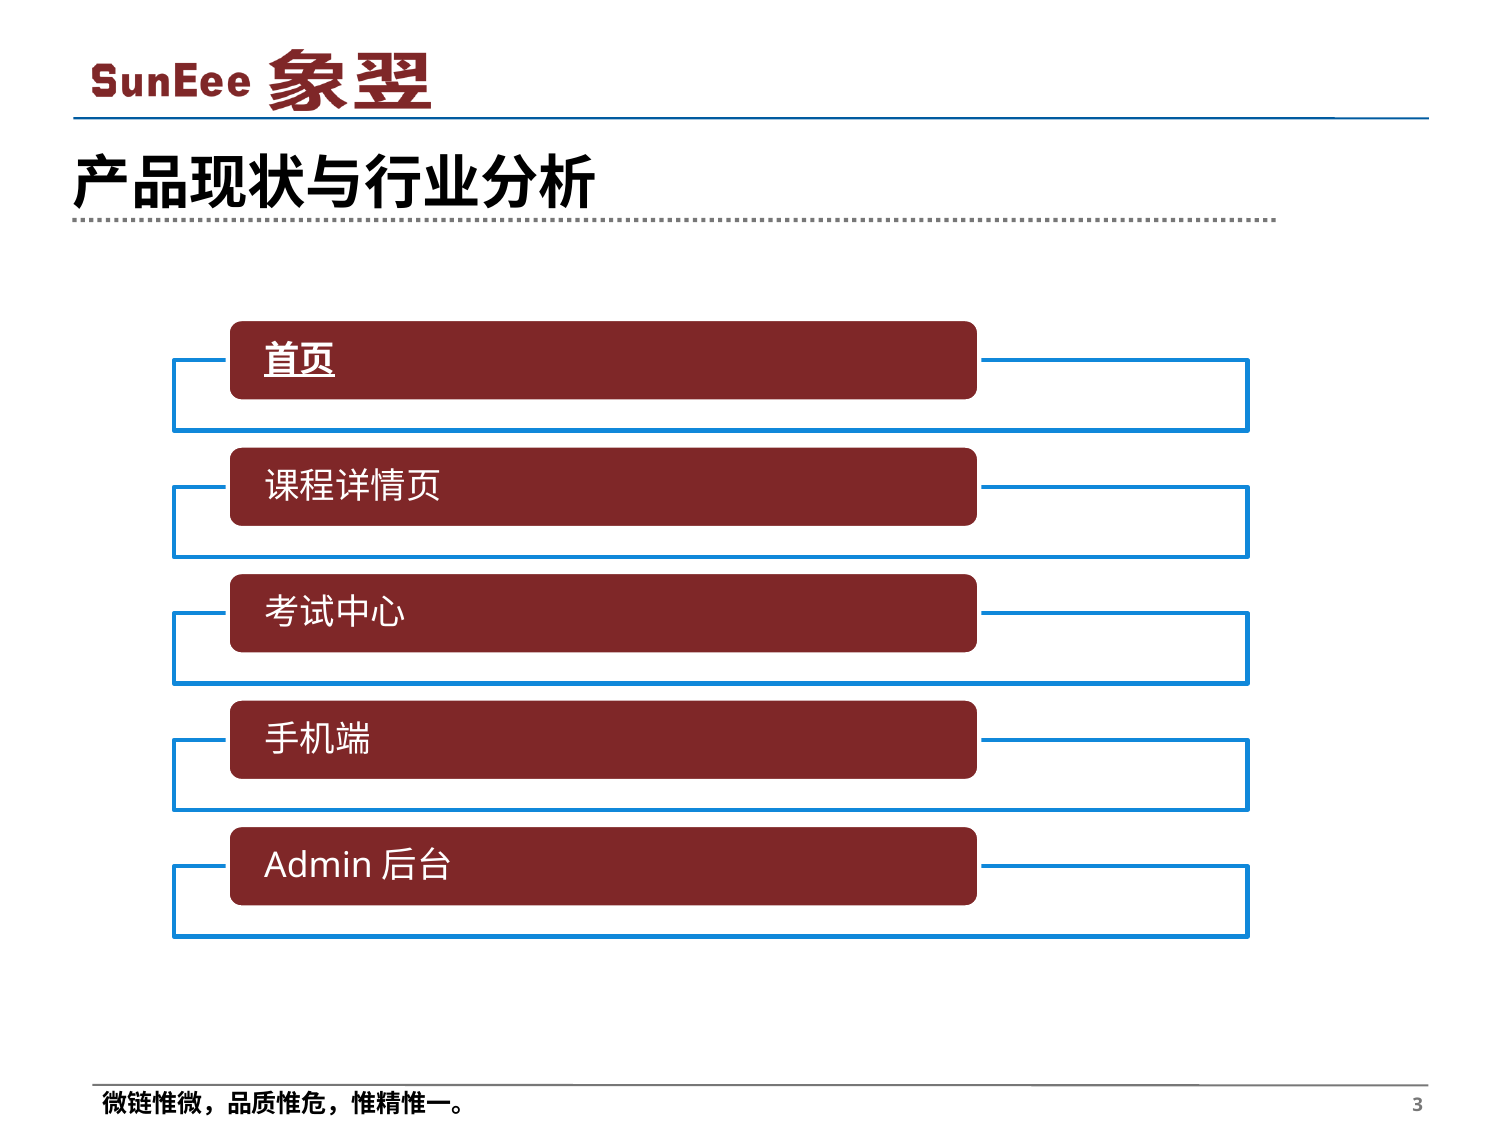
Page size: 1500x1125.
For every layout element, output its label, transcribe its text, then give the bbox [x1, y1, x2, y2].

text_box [173, 318, 1248, 938]
picture [92, 49, 431, 111]
slide_number 3 [1130, 1084, 1444, 1122]
title 产品现状与行业分析 [57, 138, 1273, 224]
